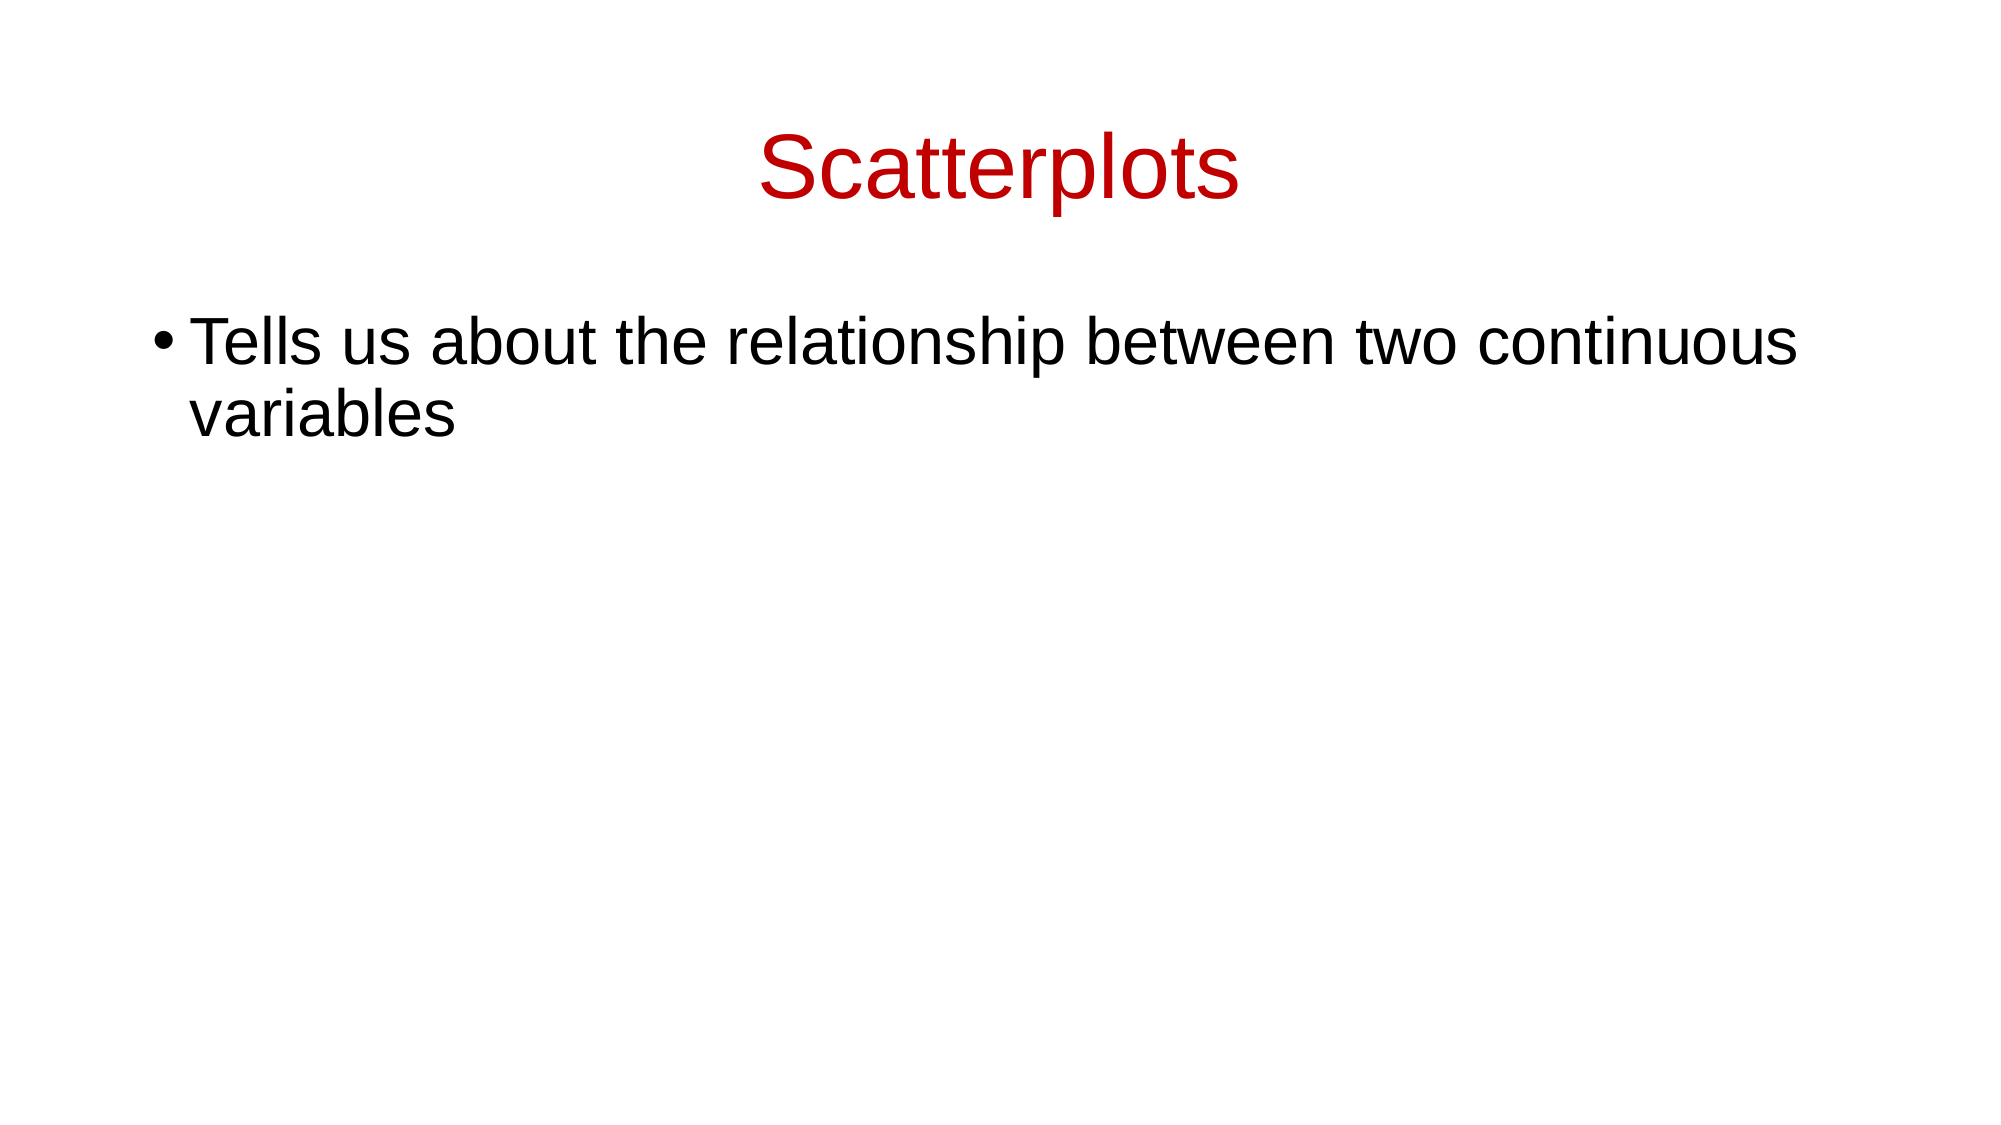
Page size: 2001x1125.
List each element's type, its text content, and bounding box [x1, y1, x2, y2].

list Tells us about the relationship between two continuous variables [137, 299, 1863, 1014]
title Scatterplots [137, 59, 1863, 278]
